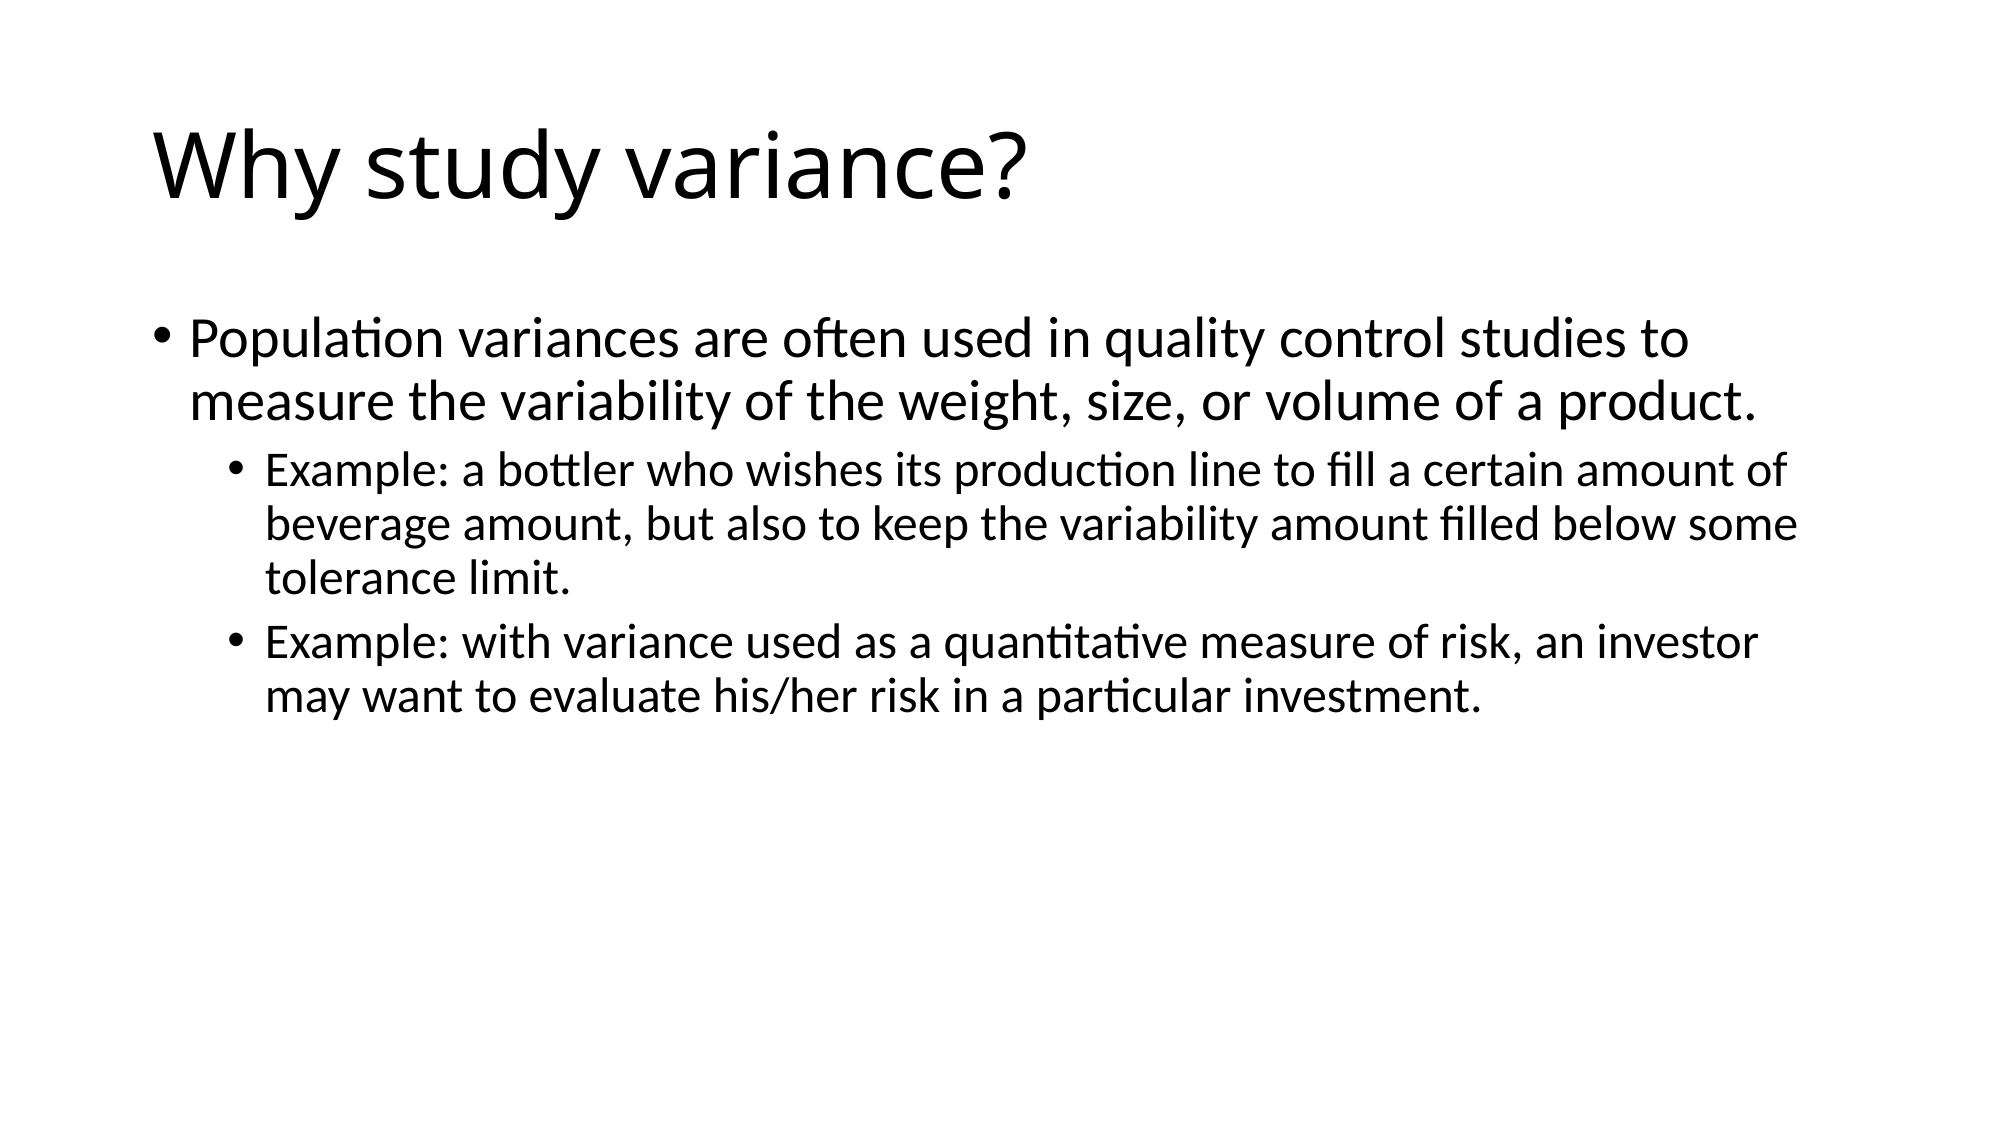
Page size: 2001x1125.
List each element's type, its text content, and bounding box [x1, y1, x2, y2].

title Why study variance? [137, 59, 1863, 278]
list Population variances are often used in quality control studies to measure the variability of the weight, size, or volume of a product. Example: a bottler who wishes its production line to fill a certain amount of beverage amount, but also to keep the variability amount filled below some tolerance limit. Example: with variance used as a quantitative measure of risk, an investor may want to evaluate his/her risk in a particular investment. [137, 299, 1863, 1014]
